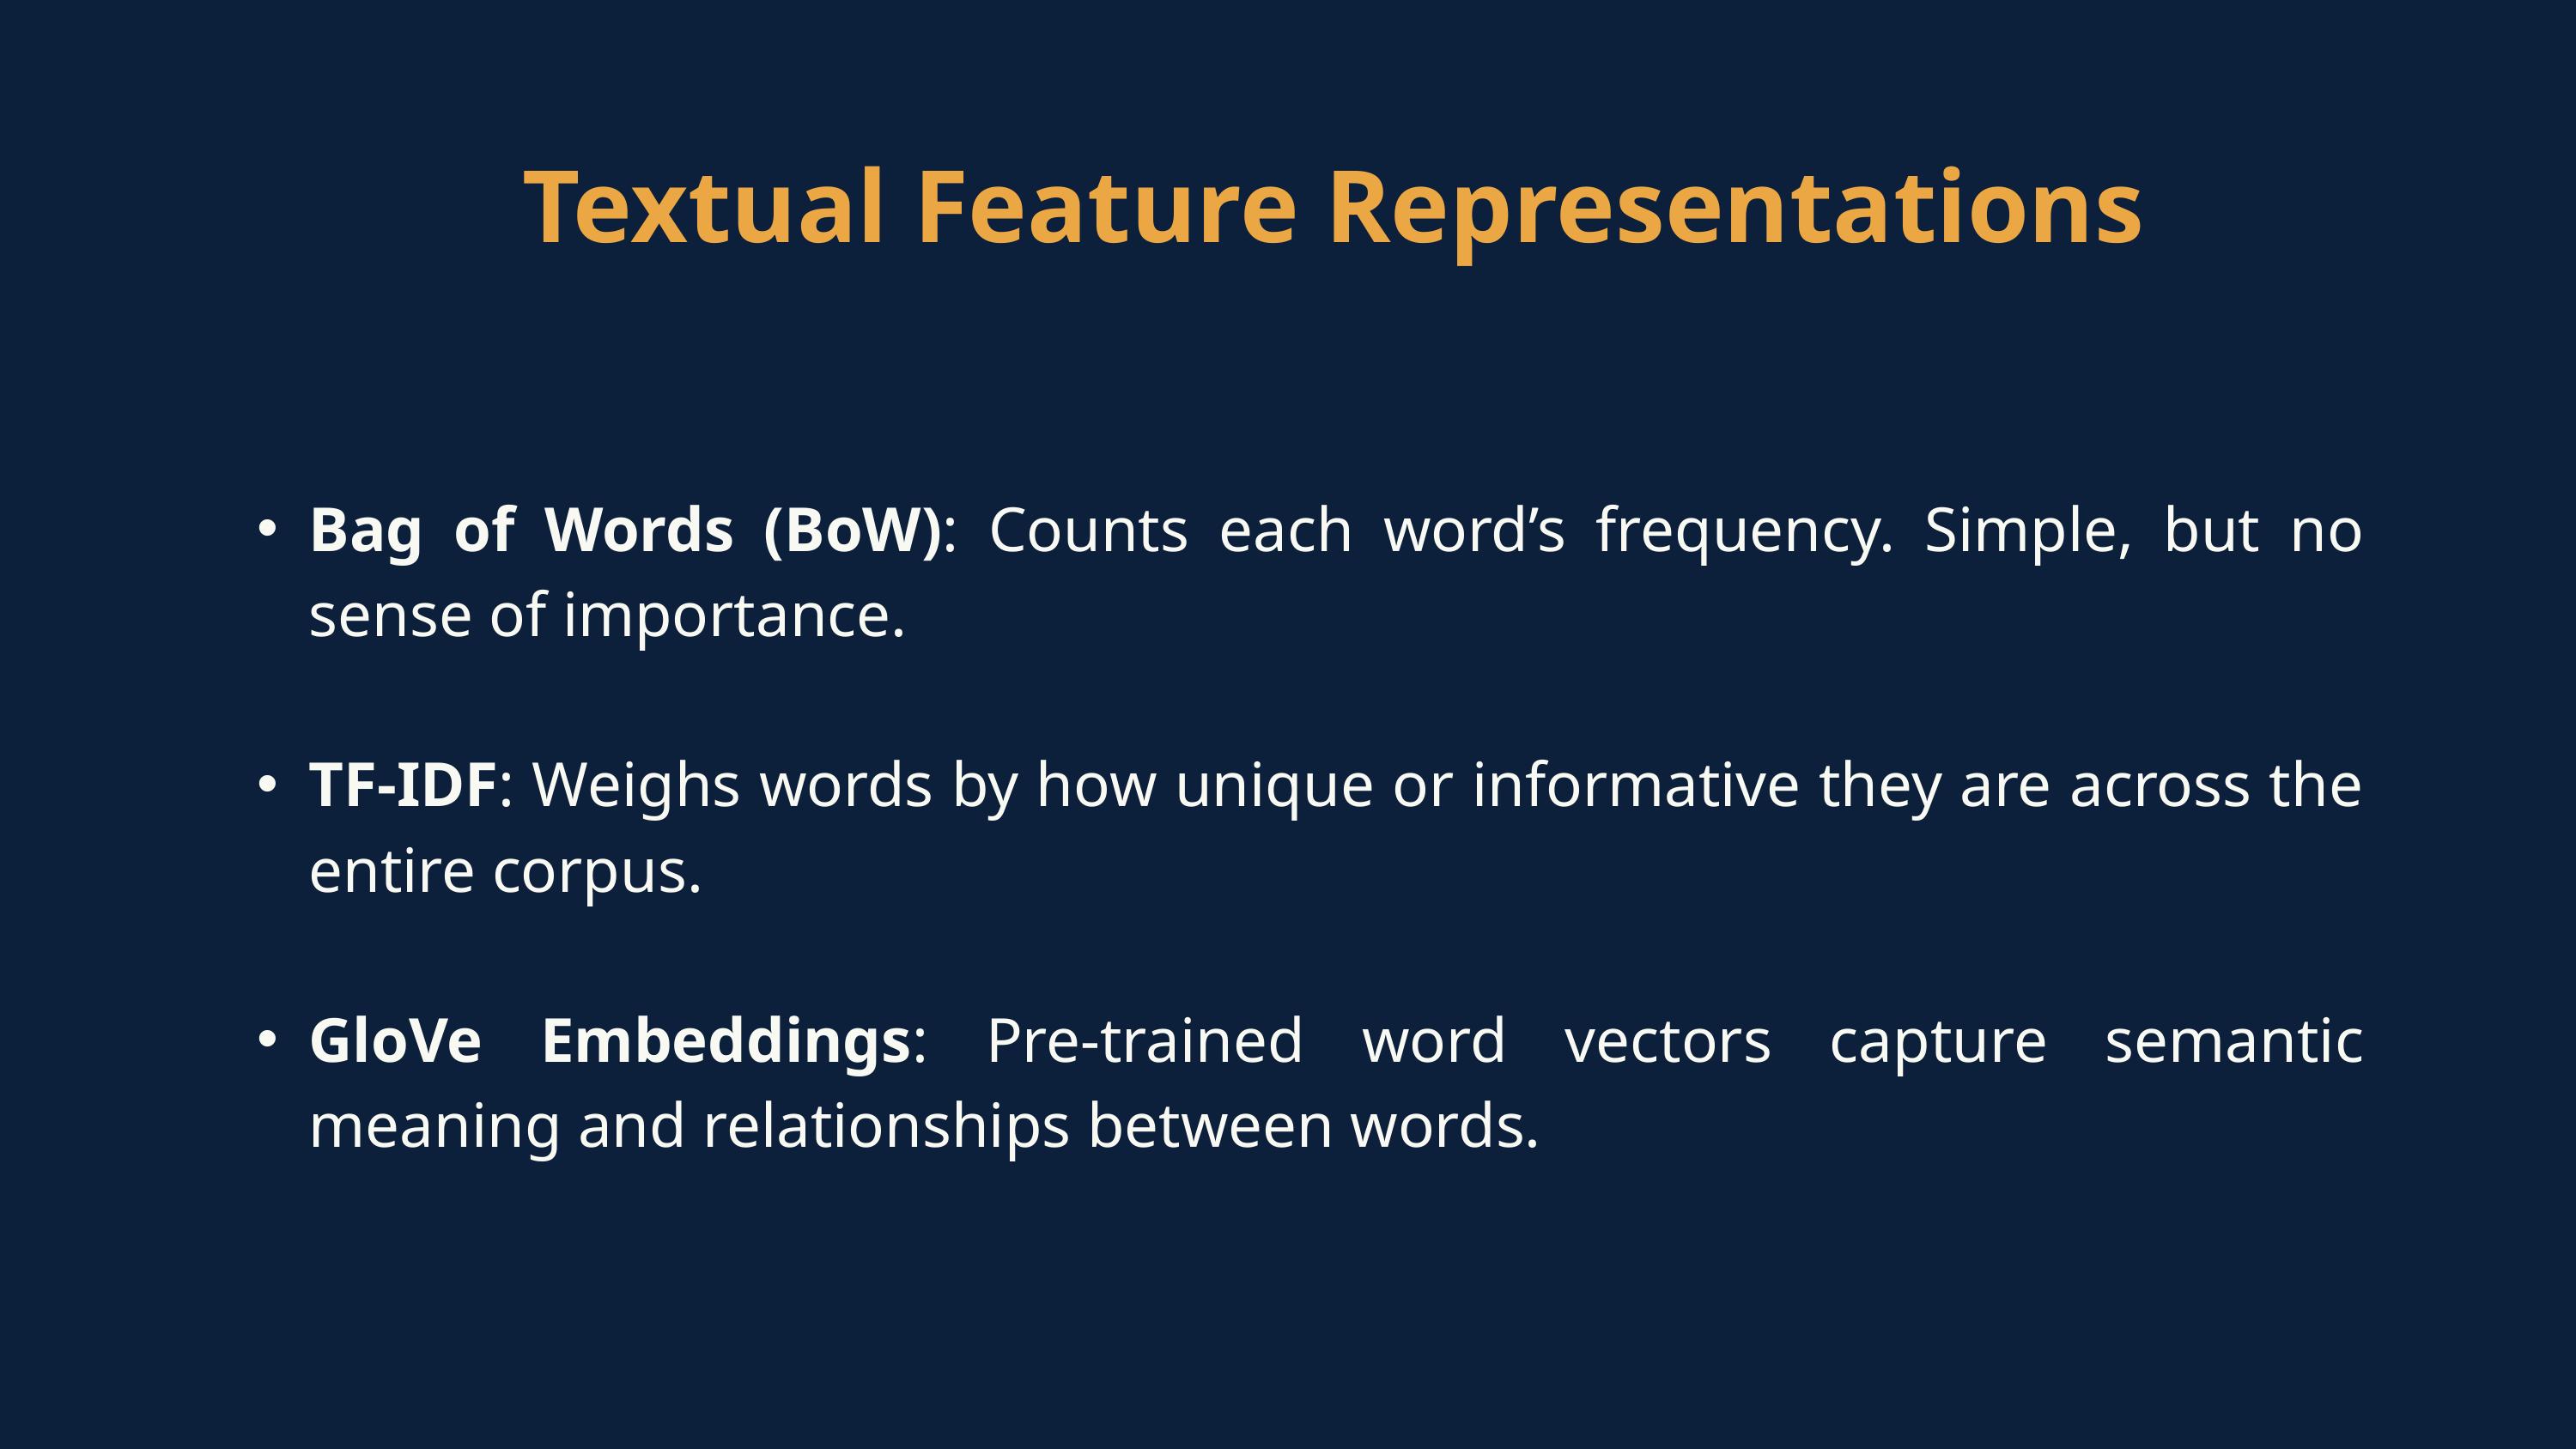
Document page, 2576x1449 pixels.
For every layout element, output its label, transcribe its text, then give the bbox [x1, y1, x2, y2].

text_box Textual Feature Representations [144, 149, 2523, 263]
text_box Bag of Words (BoW): Counts each word’s frequency. Simple, but no sense of importance. TF-IDF: Weighs words by how unique or informative they are across the entire corpus. GloVe Embeddings: Pre-trained word vectors capture semantic meaning and relationships between words. [205, 478, 2366, 1245]
